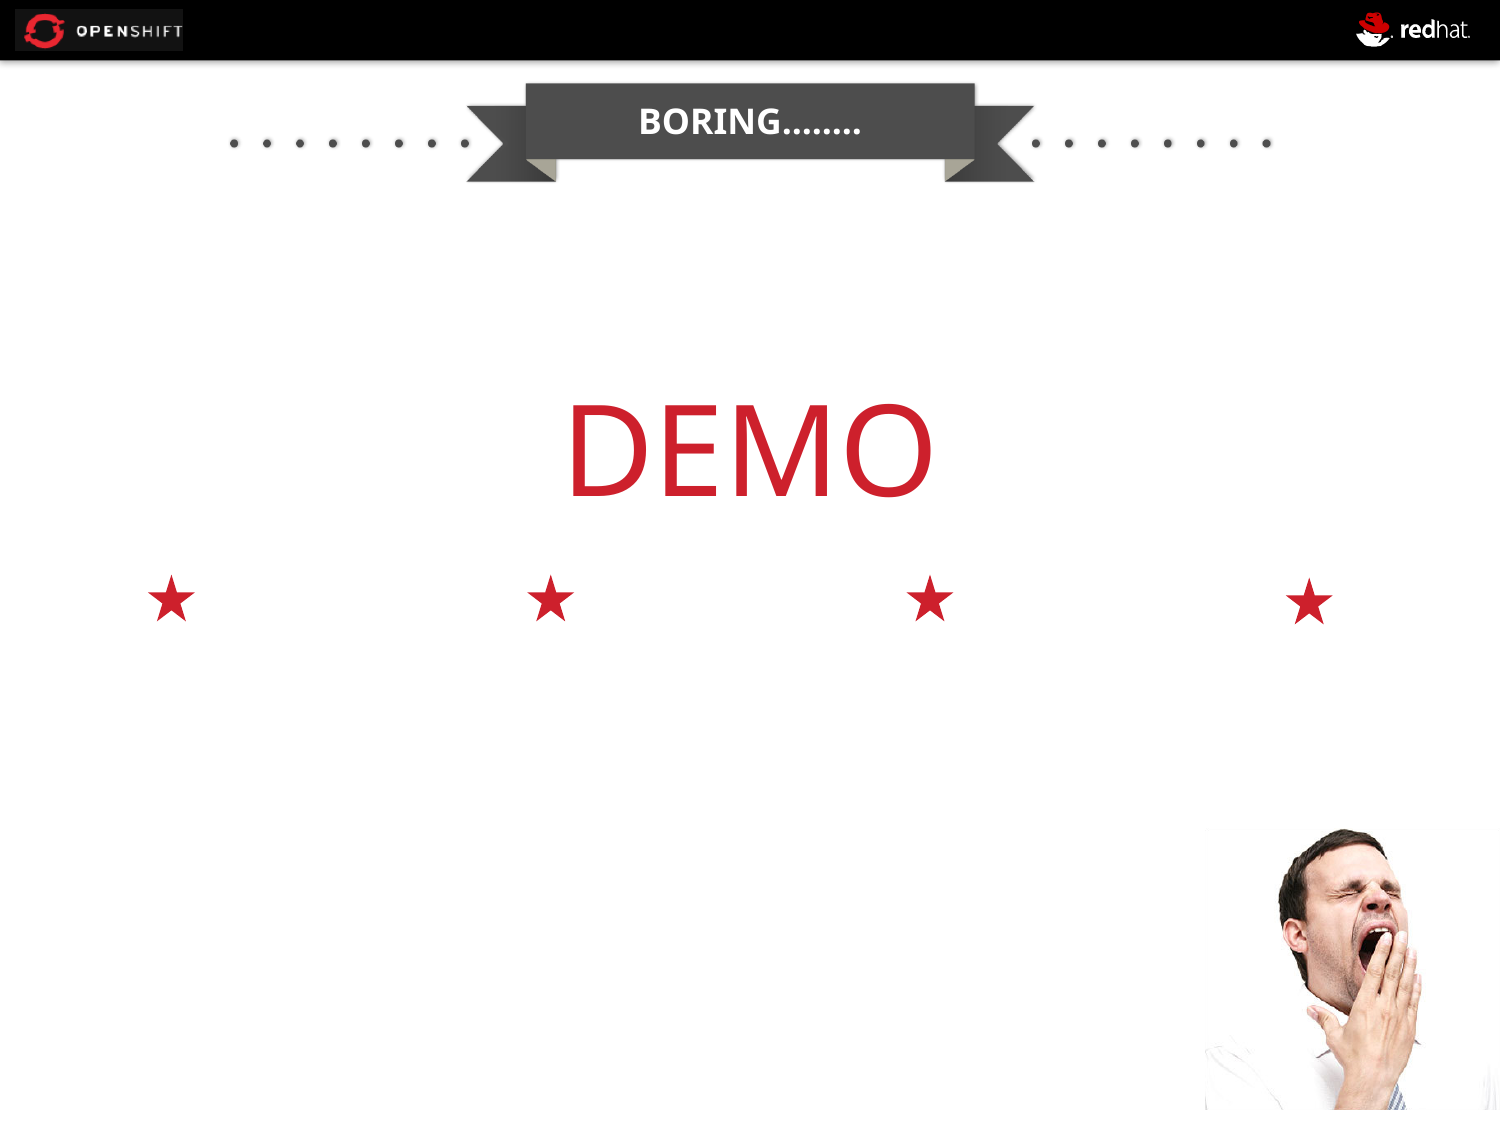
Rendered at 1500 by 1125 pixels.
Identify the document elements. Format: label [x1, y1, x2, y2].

text_box [0, 361, 1500, 625]
picture [1205, 828, 1500, 1110]
picture [1355, 8, 1470, 47]
picture [116, 80, 1383, 189]
picture [15, 9, 183, 51]
